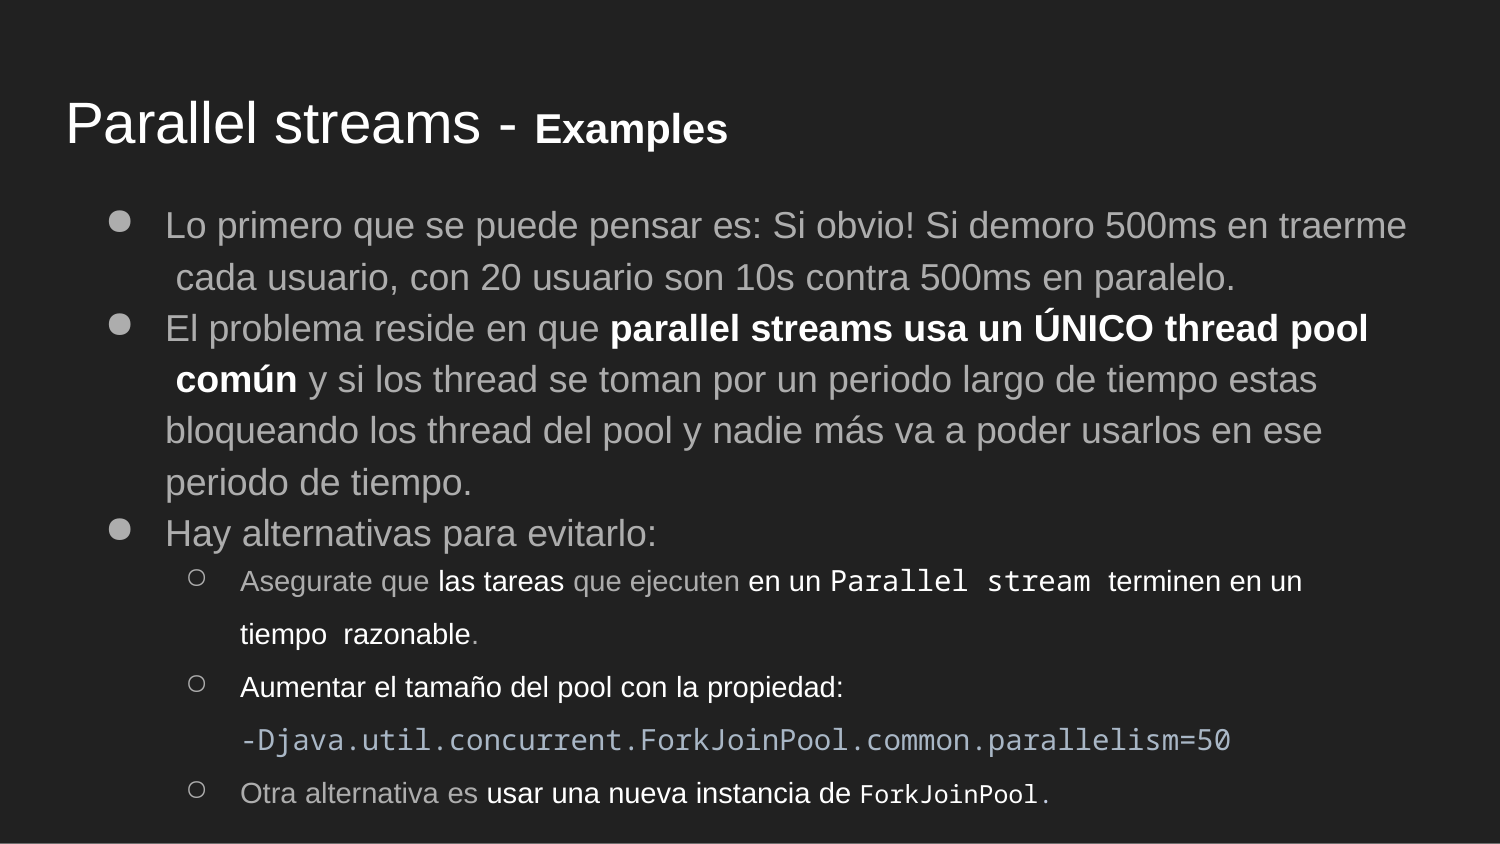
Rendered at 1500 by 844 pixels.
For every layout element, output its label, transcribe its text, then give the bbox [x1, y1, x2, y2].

text_box Asegurate que las tareas que ejecuten en un Parallel stream terminen en un tiempo razonable. Aumentar el tamaño del pool con la propiedad: -Djava.util.concurrent.ForkJoinPool.common.parallelism=50 Otra alternativa es usar una nueva instancia de ForkJoinPool. [183, 542, 1369, 810]
list Lo primero que se puede pensar es: Si obvio! Si demoro 500ms en traerme cada usuario, con 20 usuario son 10s contra 500ms en paralelo. El problema reside en que parallel streams usa un ÚNICO thread pool común y si los thread se toman por un periodo largo de tiempo estas bloqueando los thread del pool y nadie más va a poder usarlos en ese periodo de tiempo. Hay alternativas para evitarlo: [102, 192, 1419, 670]
title Parallel streams - Examples [63, 82, 732, 226]
